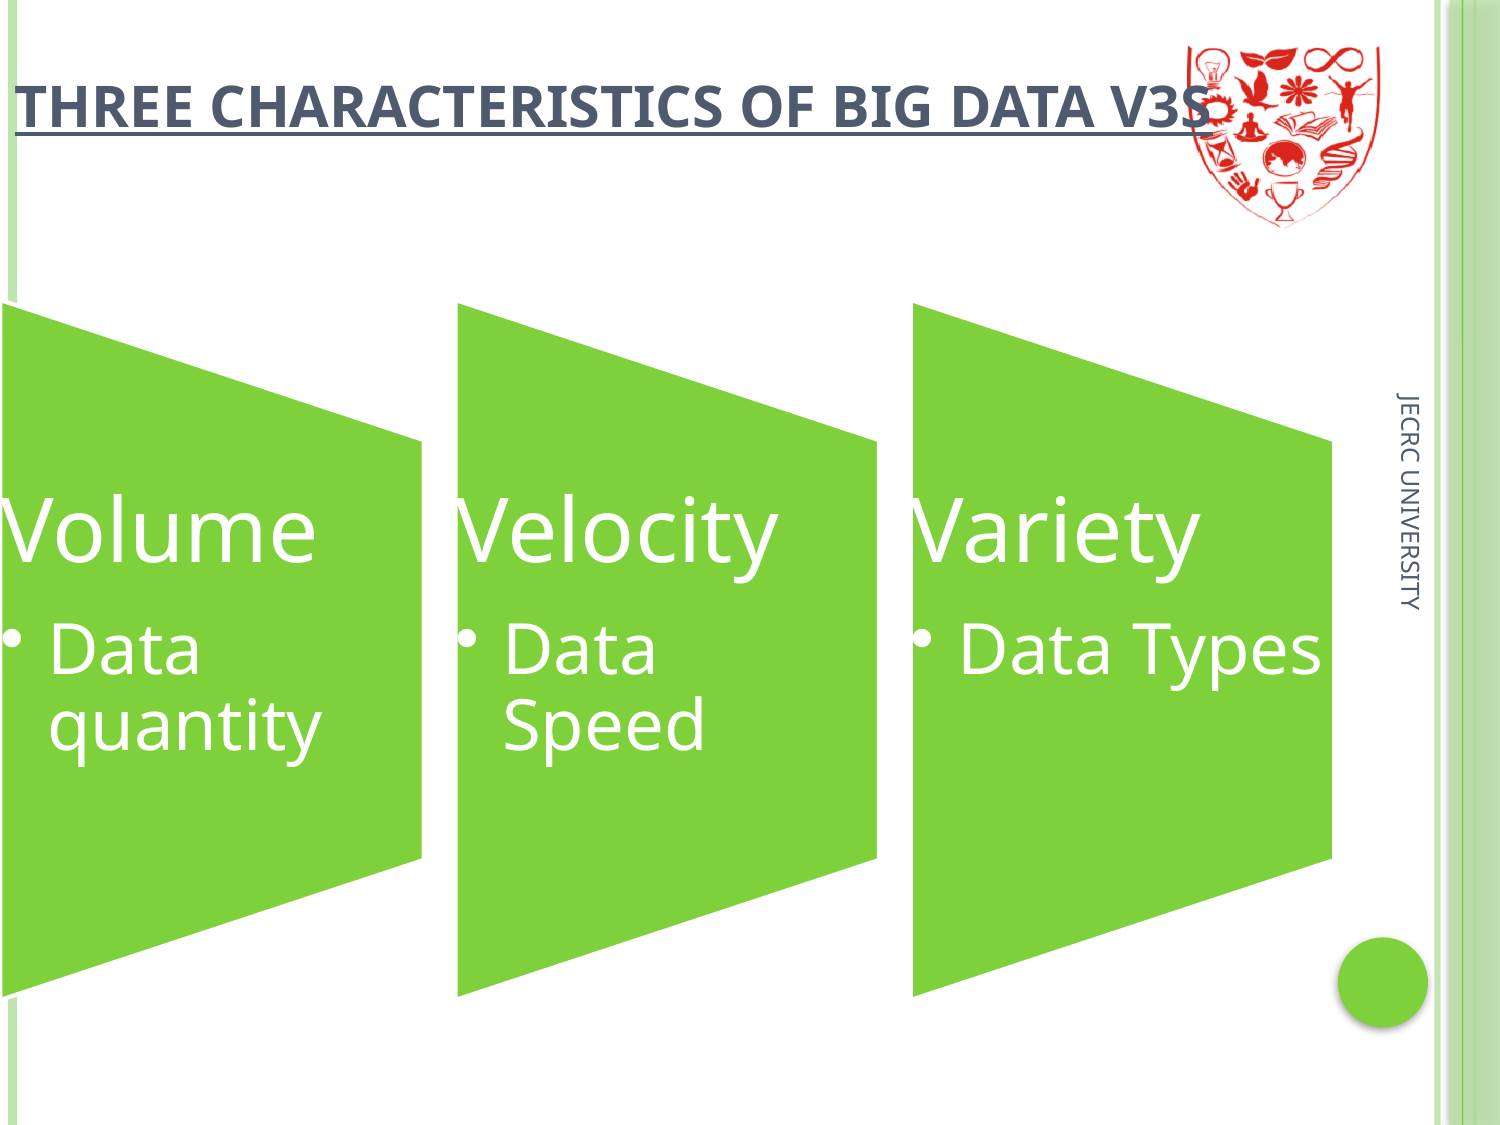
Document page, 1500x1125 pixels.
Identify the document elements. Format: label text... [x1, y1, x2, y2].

picture [1187, 41, 1384, 228]
title Three Characteristics of Big Data V3s [0, 62, 1294, 200]
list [0, 299, 1335, 1001]
footer JECRC UNIVERSITY [1379, 380, 1440, 906]
